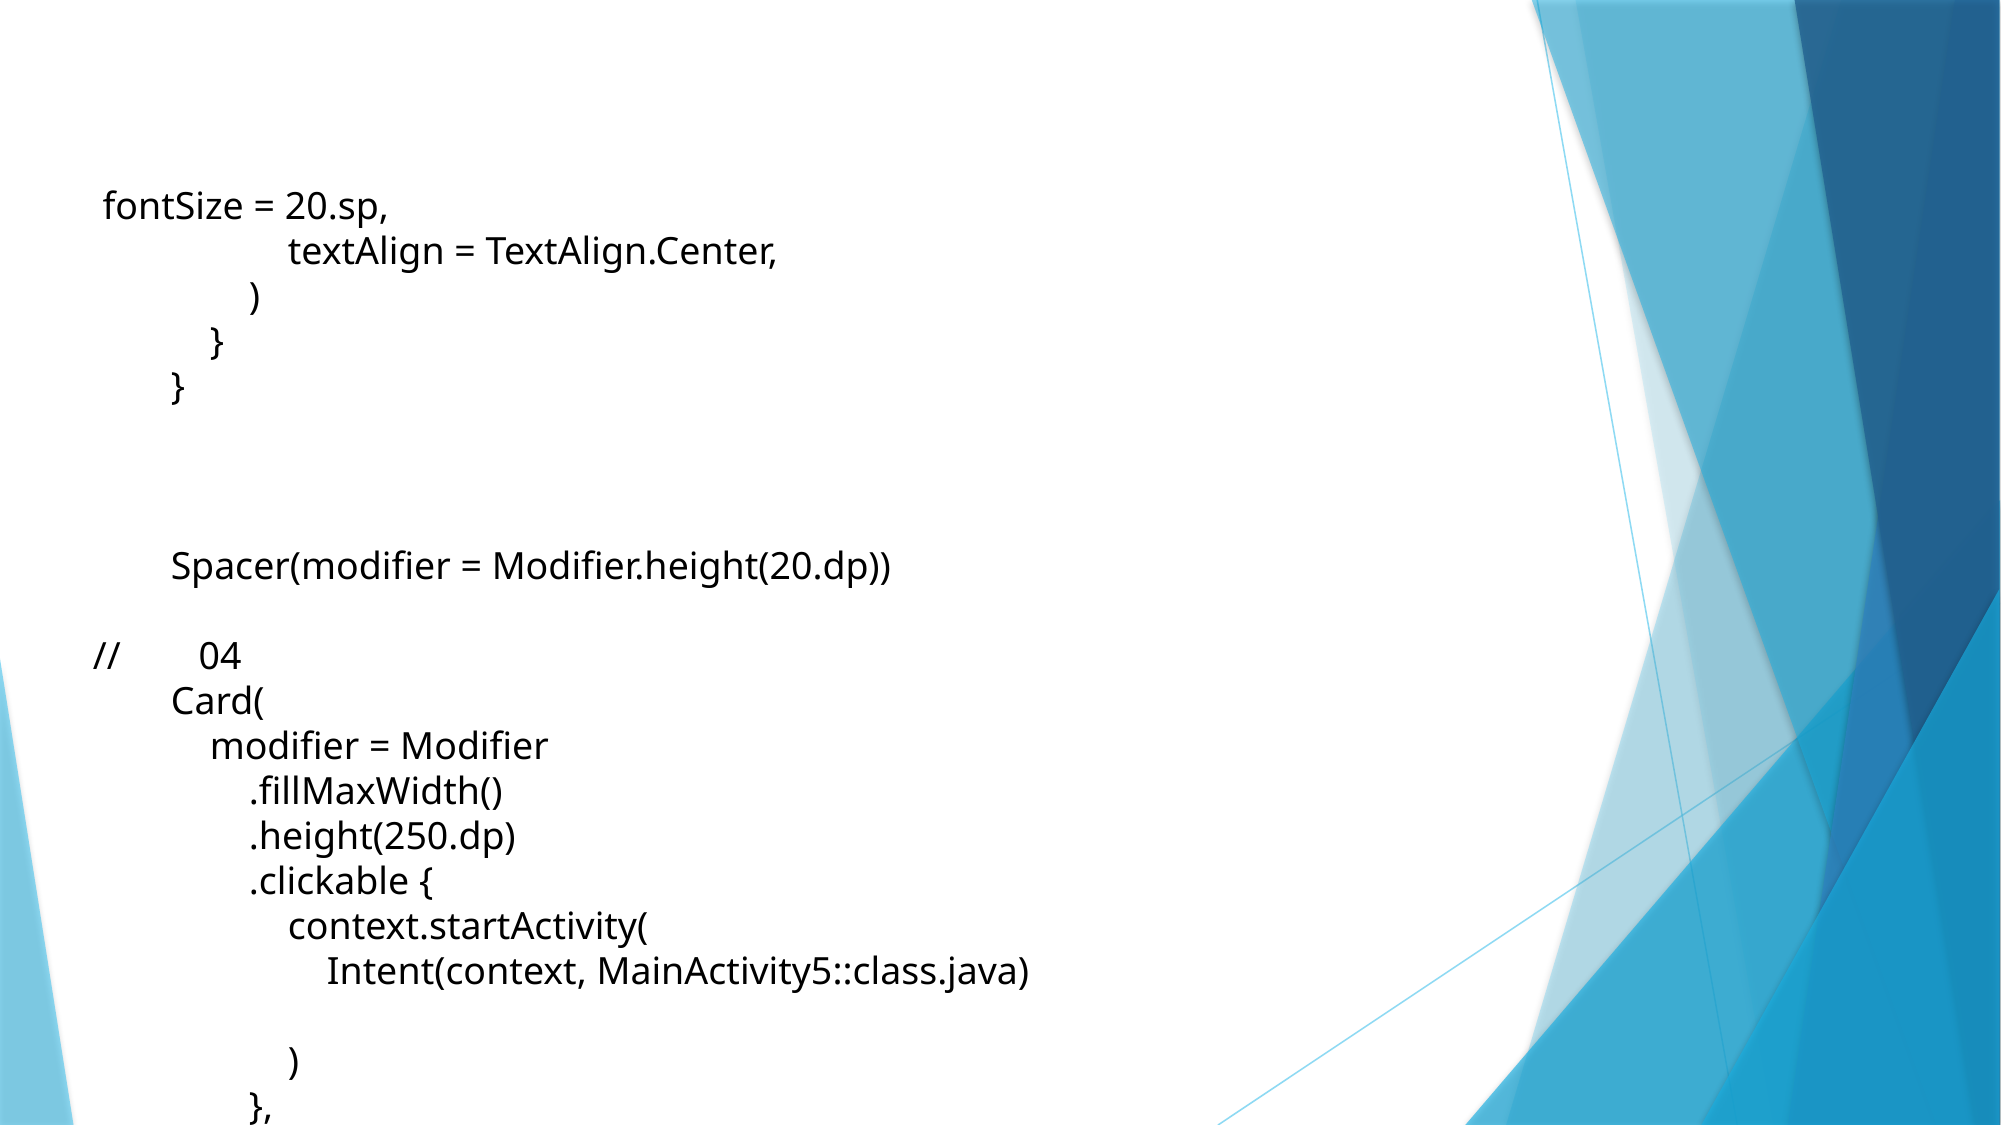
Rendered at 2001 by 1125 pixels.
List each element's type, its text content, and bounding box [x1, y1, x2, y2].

text_box fontSize = 20.sp, textAlign = TextAlign.Center, ) } } Spacer(modifier = Modifier.height(20.dp)) // 04 Card( modifier = Modifier .fillMaxWidth() .height(250.dp) .clickable { context.startActivity( Intent(context, MainActivity5::class.java) ) }, elevation = 8.dp ) { Column( horizontalAlignment = Alignment.CenterHorizontally ) { Image( painterResource(id = R.drawable.img_4), contentDescription = "", modifier = Modifier .height(150.dp) .scale(scaleX = 1.2F, scaleY = 1F) ) Text(text = stringResource(id = R.string.course4),color = Color(0xFFFFA500), fontSize = 16.sp) Text( text = stringResource(id = R.string.topic4), fontWeight = FontWeight.Bold, fontSize = 20.sp, textAlign = TextAlign.Center, ) } } } } [78, 174, 1830, 1125]
